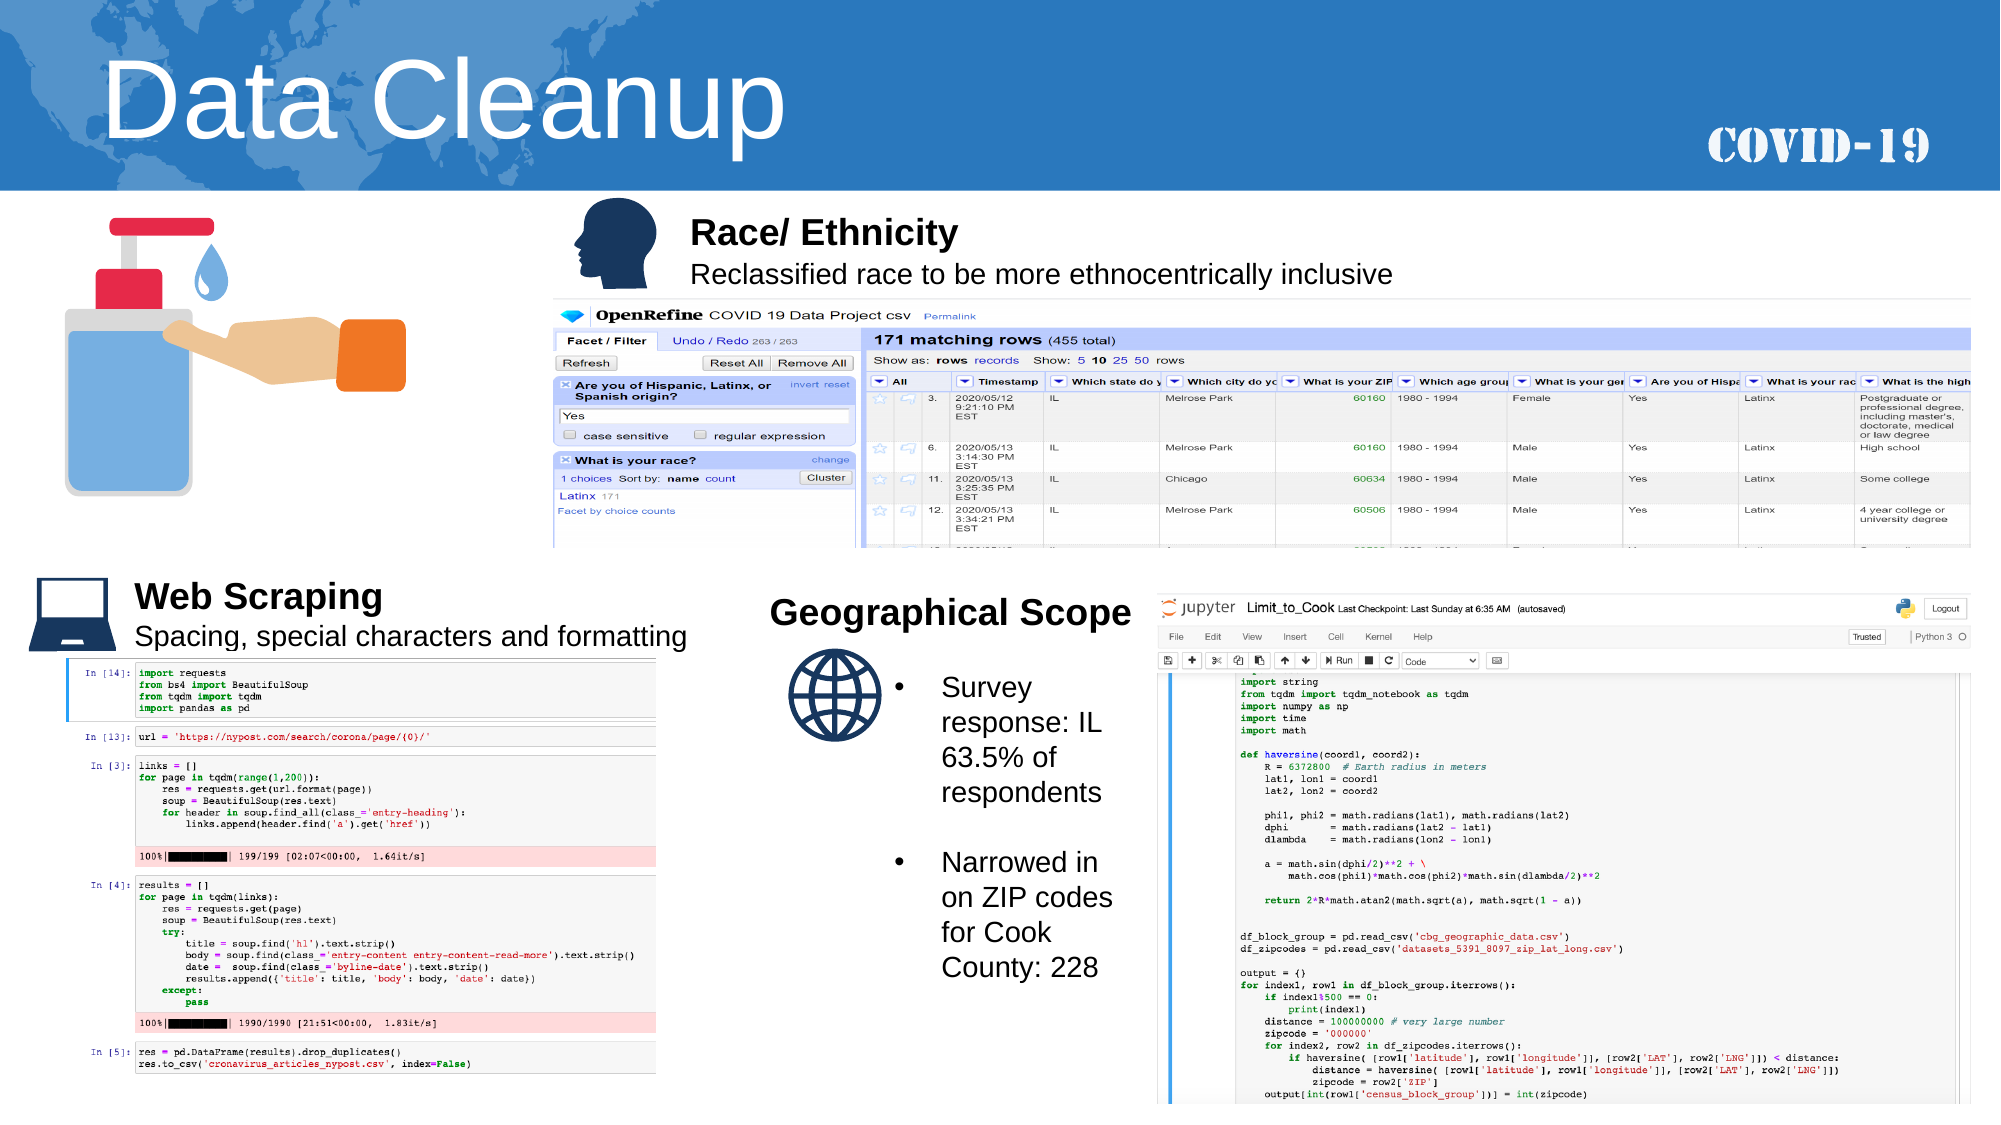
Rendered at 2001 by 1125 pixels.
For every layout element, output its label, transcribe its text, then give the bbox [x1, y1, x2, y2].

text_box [574, 197, 657, 289]
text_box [64, 217, 405, 496]
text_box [754, 580, 1304, 995]
text_box [27, 576, 117, 653]
picture [57, 651, 657, 1085]
picture [553, 298, 1971, 548]
list Data Cleanup [86, 42, 1952, 162]
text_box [675, 200, 1838, 298]
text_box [119, 564, 789, 661]
picture [1157, 592, 1971, 1104]
